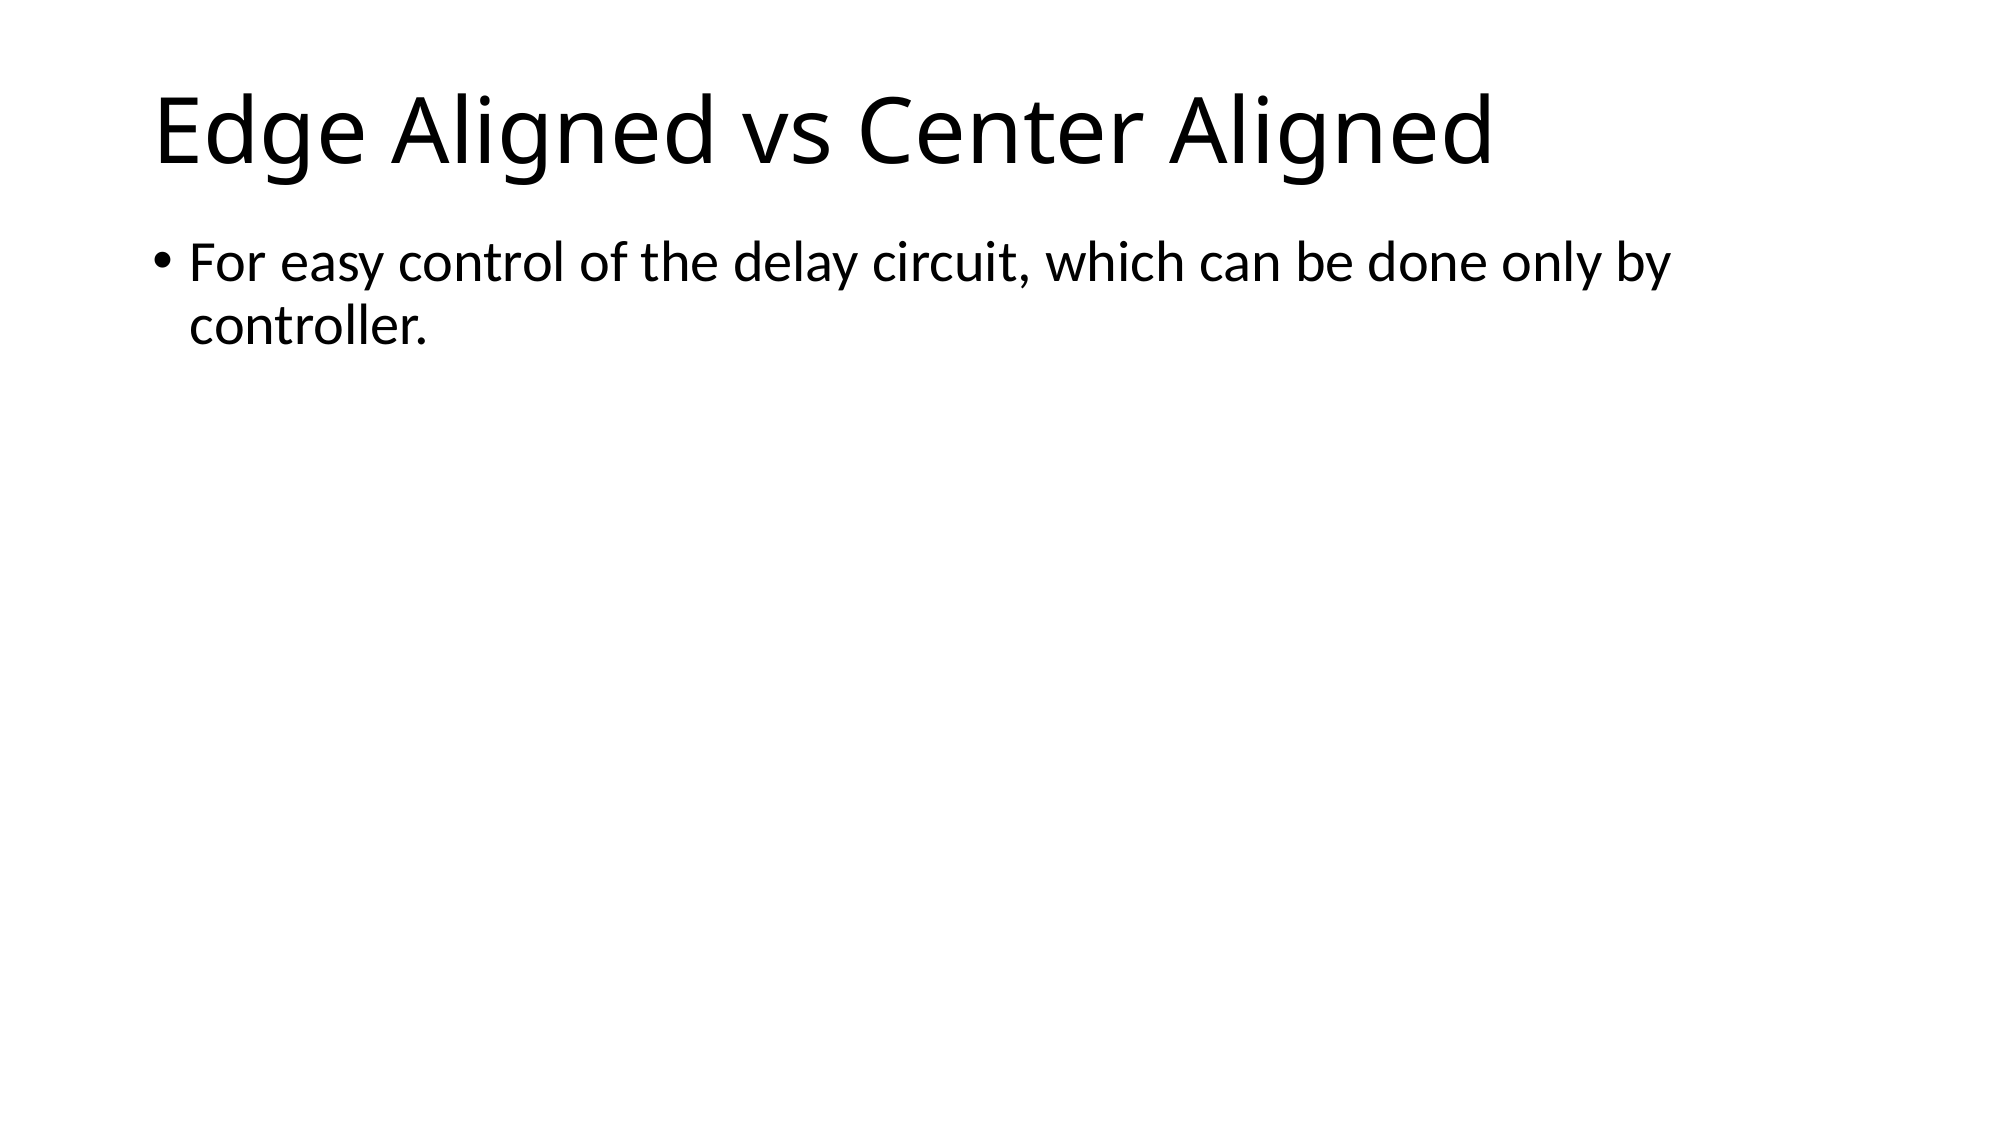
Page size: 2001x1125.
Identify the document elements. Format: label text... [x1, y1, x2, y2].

list For easy control of the delay circuit, which can be done only by controller. [137, 223, 1863, 1014]
title Edge Aligned vs Center Aligned [137, 59, 1863, 208]
